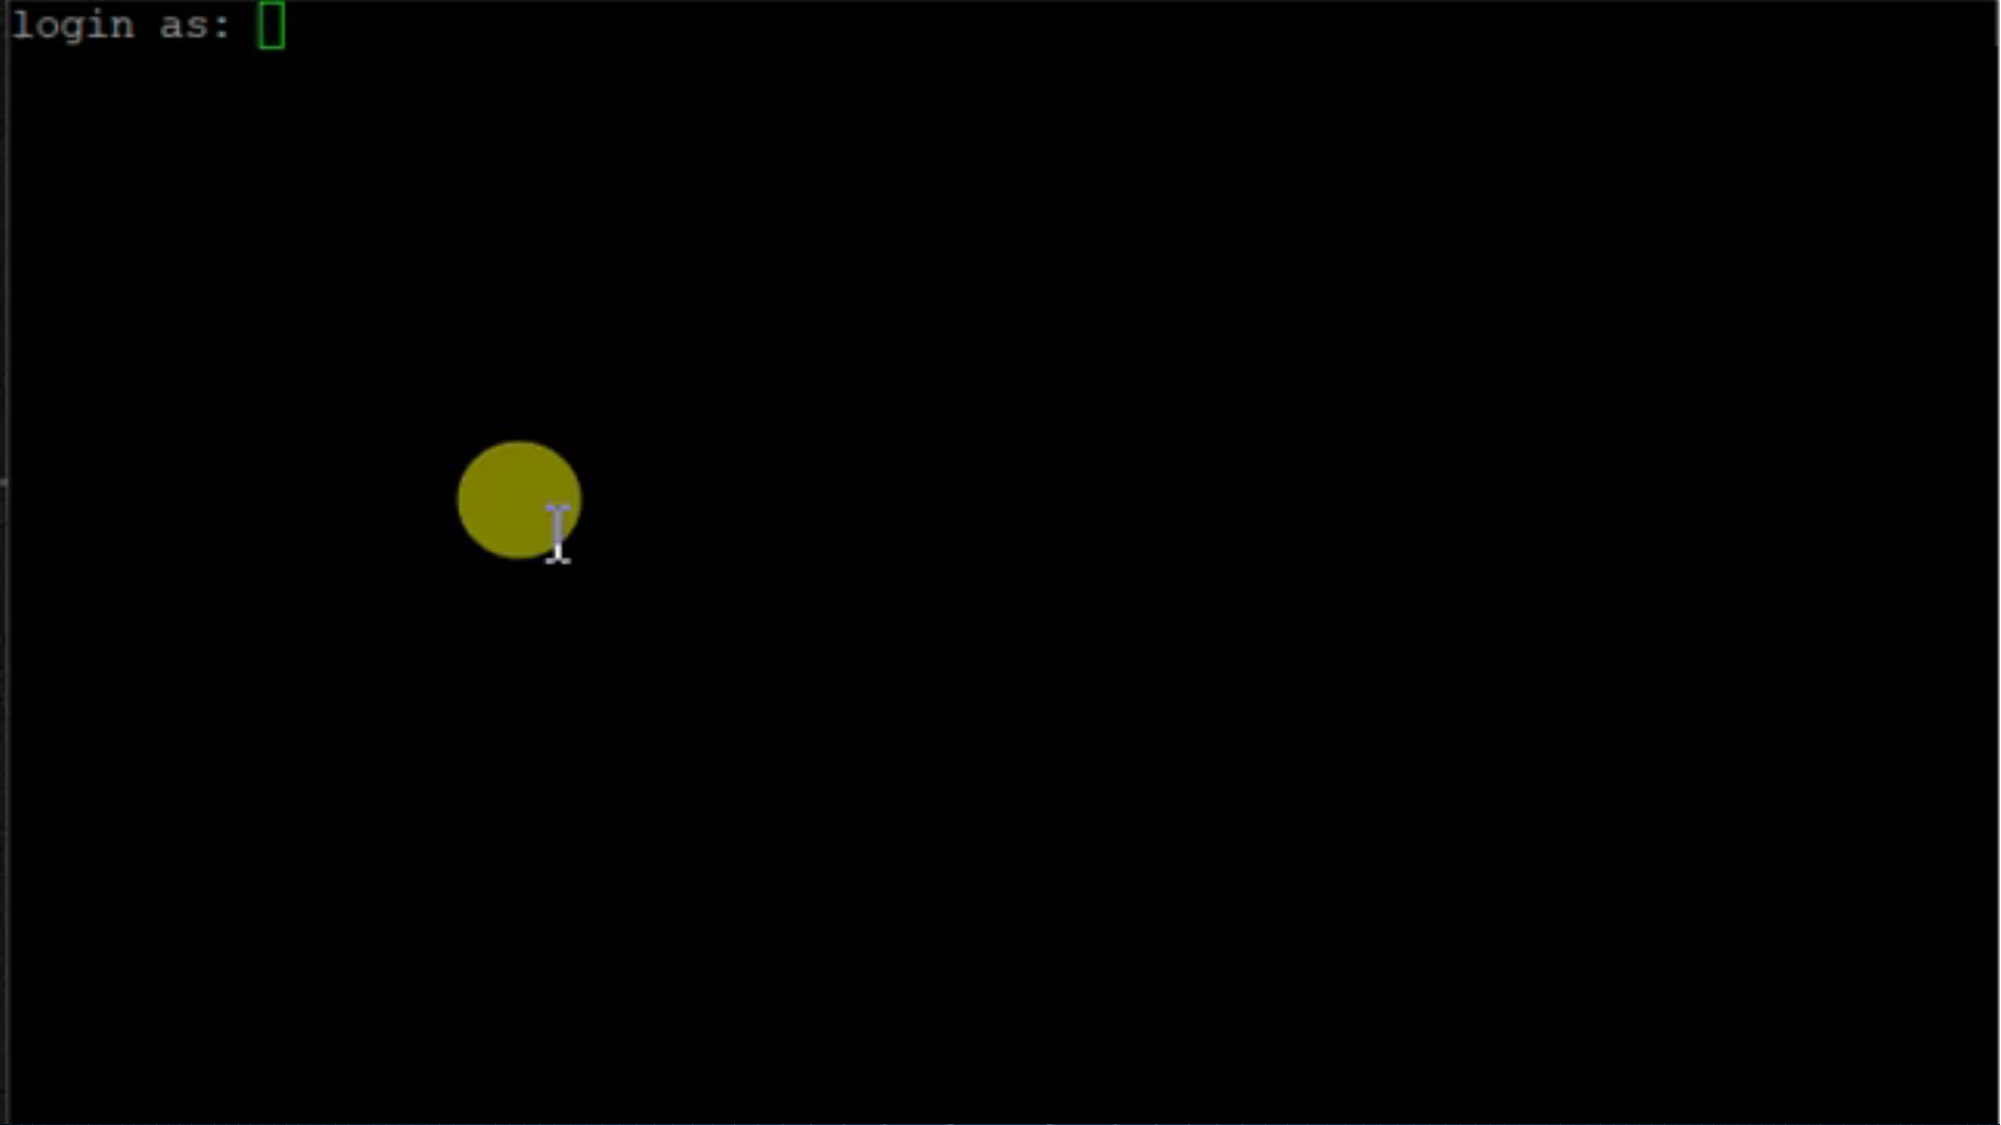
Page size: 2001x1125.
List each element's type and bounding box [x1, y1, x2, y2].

text_box [0, 0, 2000, 1125]
